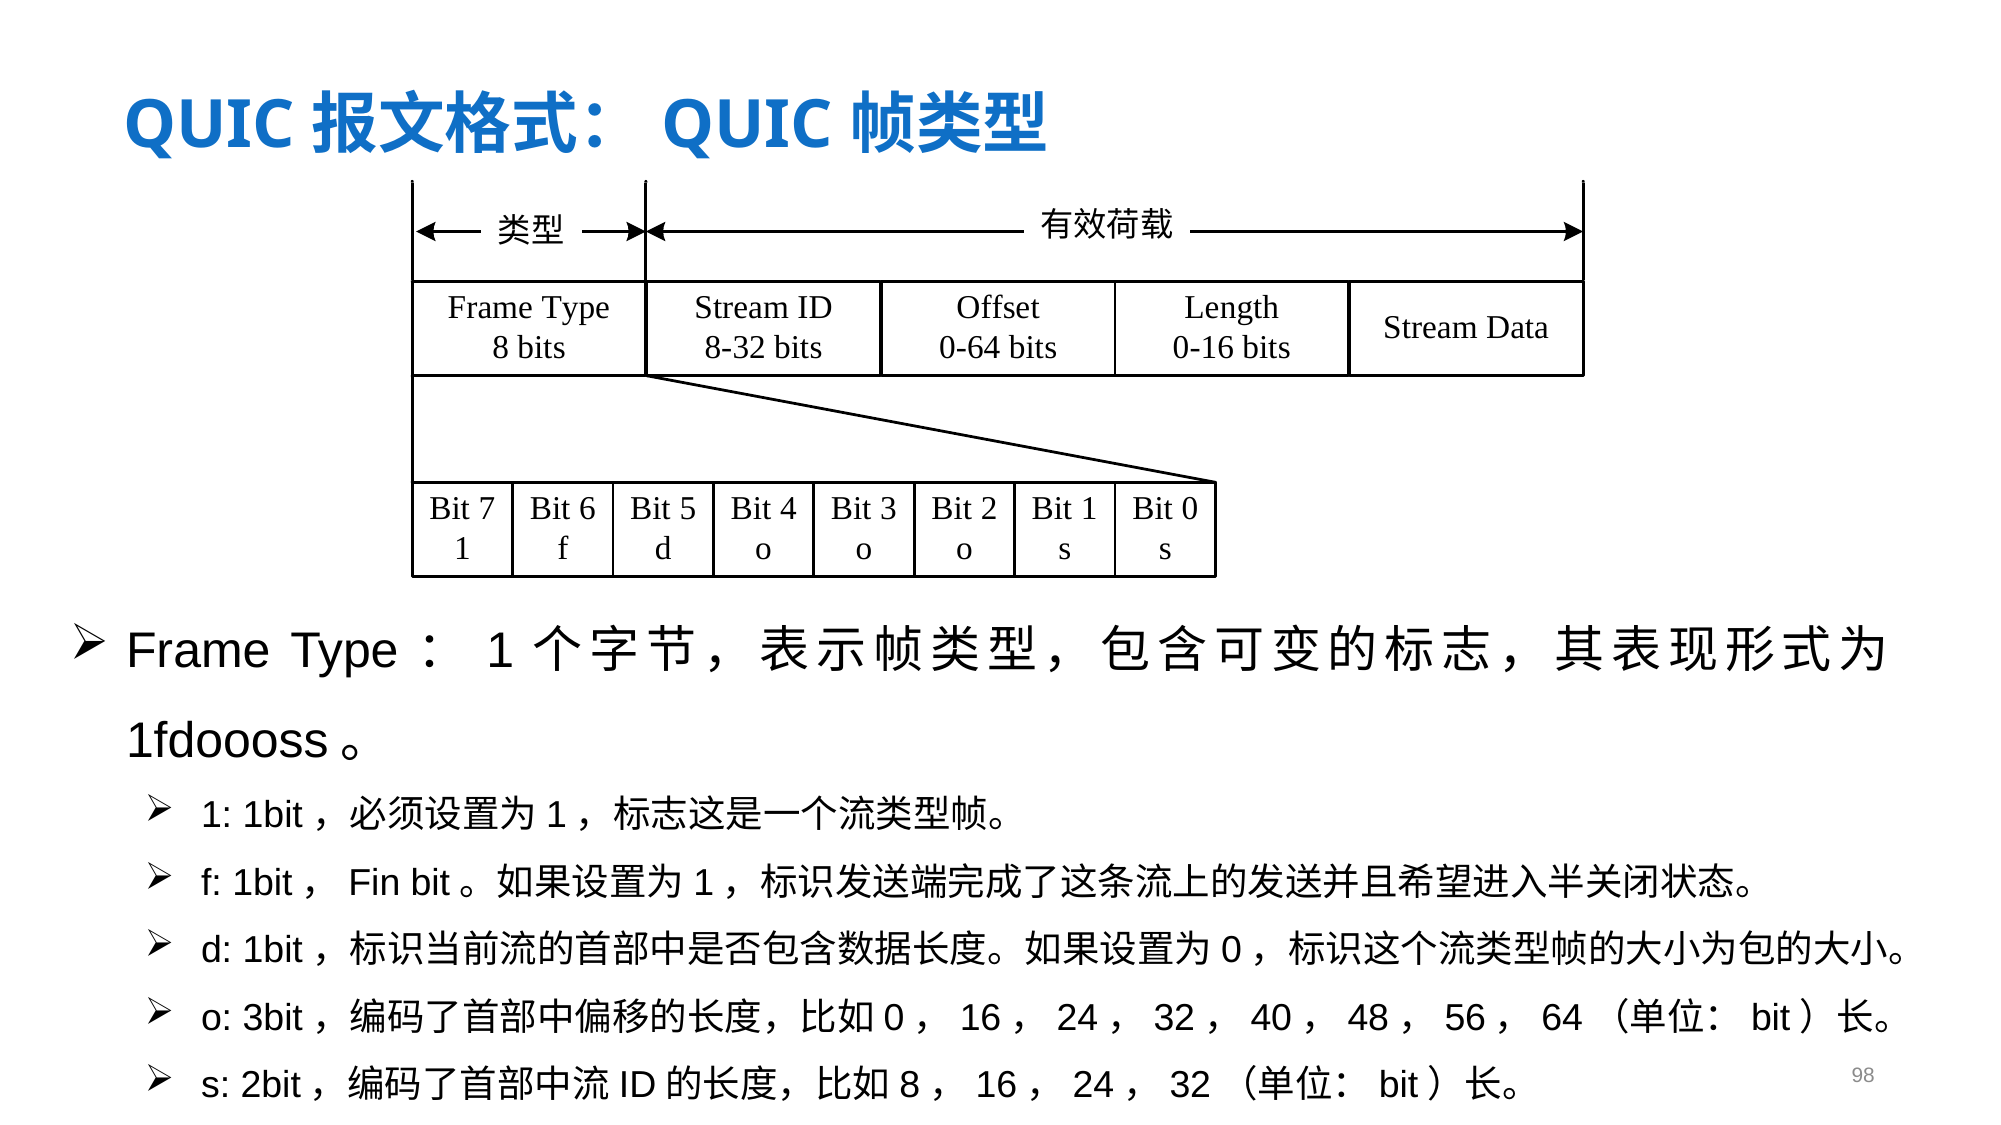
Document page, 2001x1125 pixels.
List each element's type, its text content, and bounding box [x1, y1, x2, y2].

text_box Frame Type：1个字节，表示帧类型，包含可变的标志，其表现形式为1fdoooss。 1: 1bit，必须设置为1，标志这是一个流类型帧。 f: 1bit，Fin bit。如果设置为1，标识发送端完成了这条流上的发送并且希望进入半关闭状态。 d: 1bit，标识当前流的首部中是否包含数据长度。如果设置为0，标识这个流类型帧的大小为包的大小。 o: 3bit，编码了首部中偏移的长度，比如0，16，24，32，40，48，56，64（单位：bit）长。 s: 2bit，编码了首部中流ID的长度，比如8，16，24，32（单位：bit）长。 [55, 580, 1916, 1113]
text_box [390, 176, 1608, 581]
title QUIC报文格式：QUIC帧类型 [108, 21, 1890, 169]
